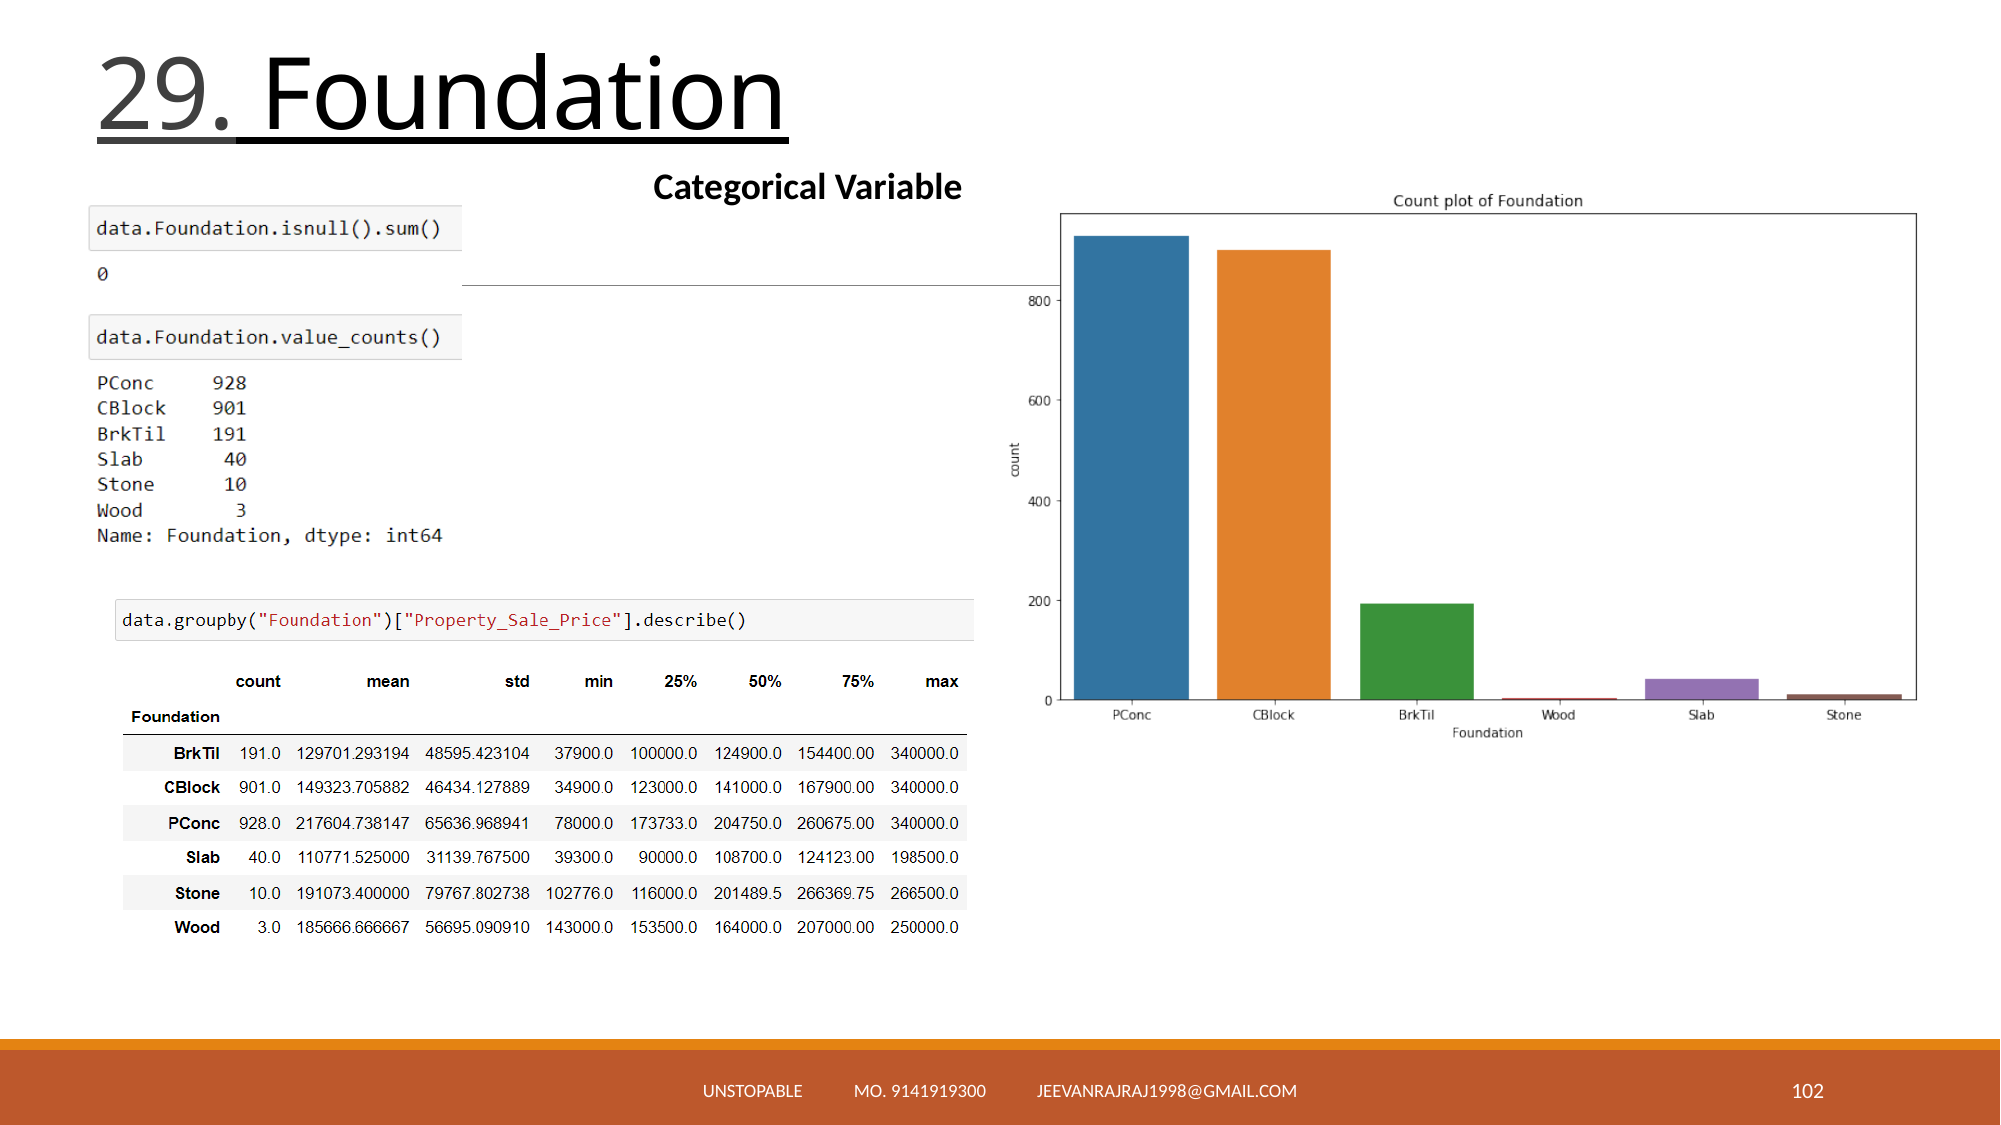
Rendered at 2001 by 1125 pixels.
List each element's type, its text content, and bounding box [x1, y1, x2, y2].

slide_number 102 [1624, 1059, 1840, 1120]
footer unstopable Mo. 9141919300 jeevanrajraj1998@gmail.com [604, 1059, 1396, 1120]
picture [999, 184, 1925, 749]
picture [81, 201, 462, 555]
text_box Categorical Variable [639, 154, 1639, 215]
title 29. Foundation [81, 32, 1732, 158]
picture [107, 597, 974, 965]
